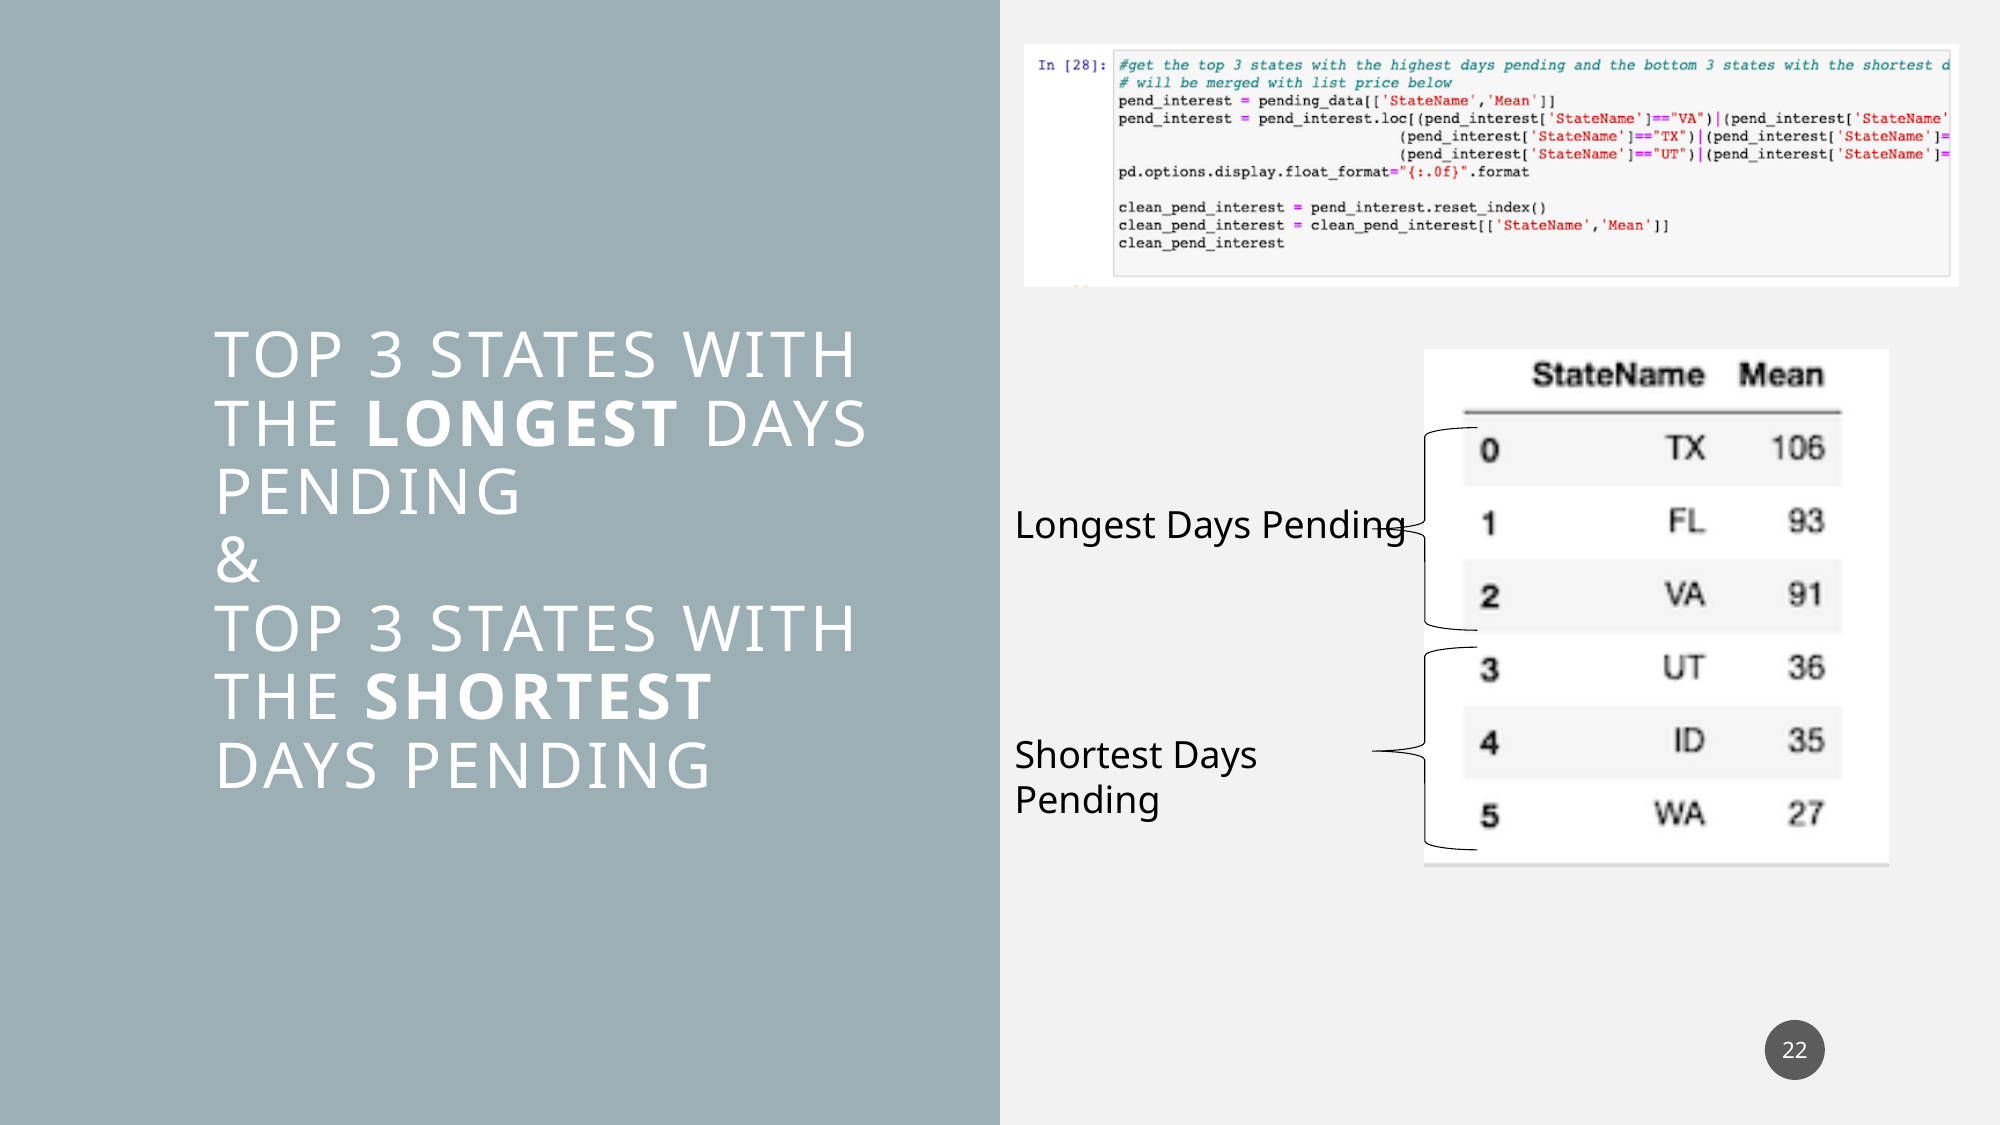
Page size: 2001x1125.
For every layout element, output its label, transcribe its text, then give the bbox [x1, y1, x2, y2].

slide_number 22 [1764, 1019, 1825, 1080]
title Top 3 States with the Longest Days pending & Top 3 states with the shortest Days Pending [181, 234, 905, 891]
text_box [1373, 742, 1424, 760]
text_box Longest Days Pending [999, 493, 1424, 554]
picture [1024, 44, 1959, 287]
picture [1424, 349, 1889, 867]
text_box Shortest Days Pending [999, 723, 1373, 829]
